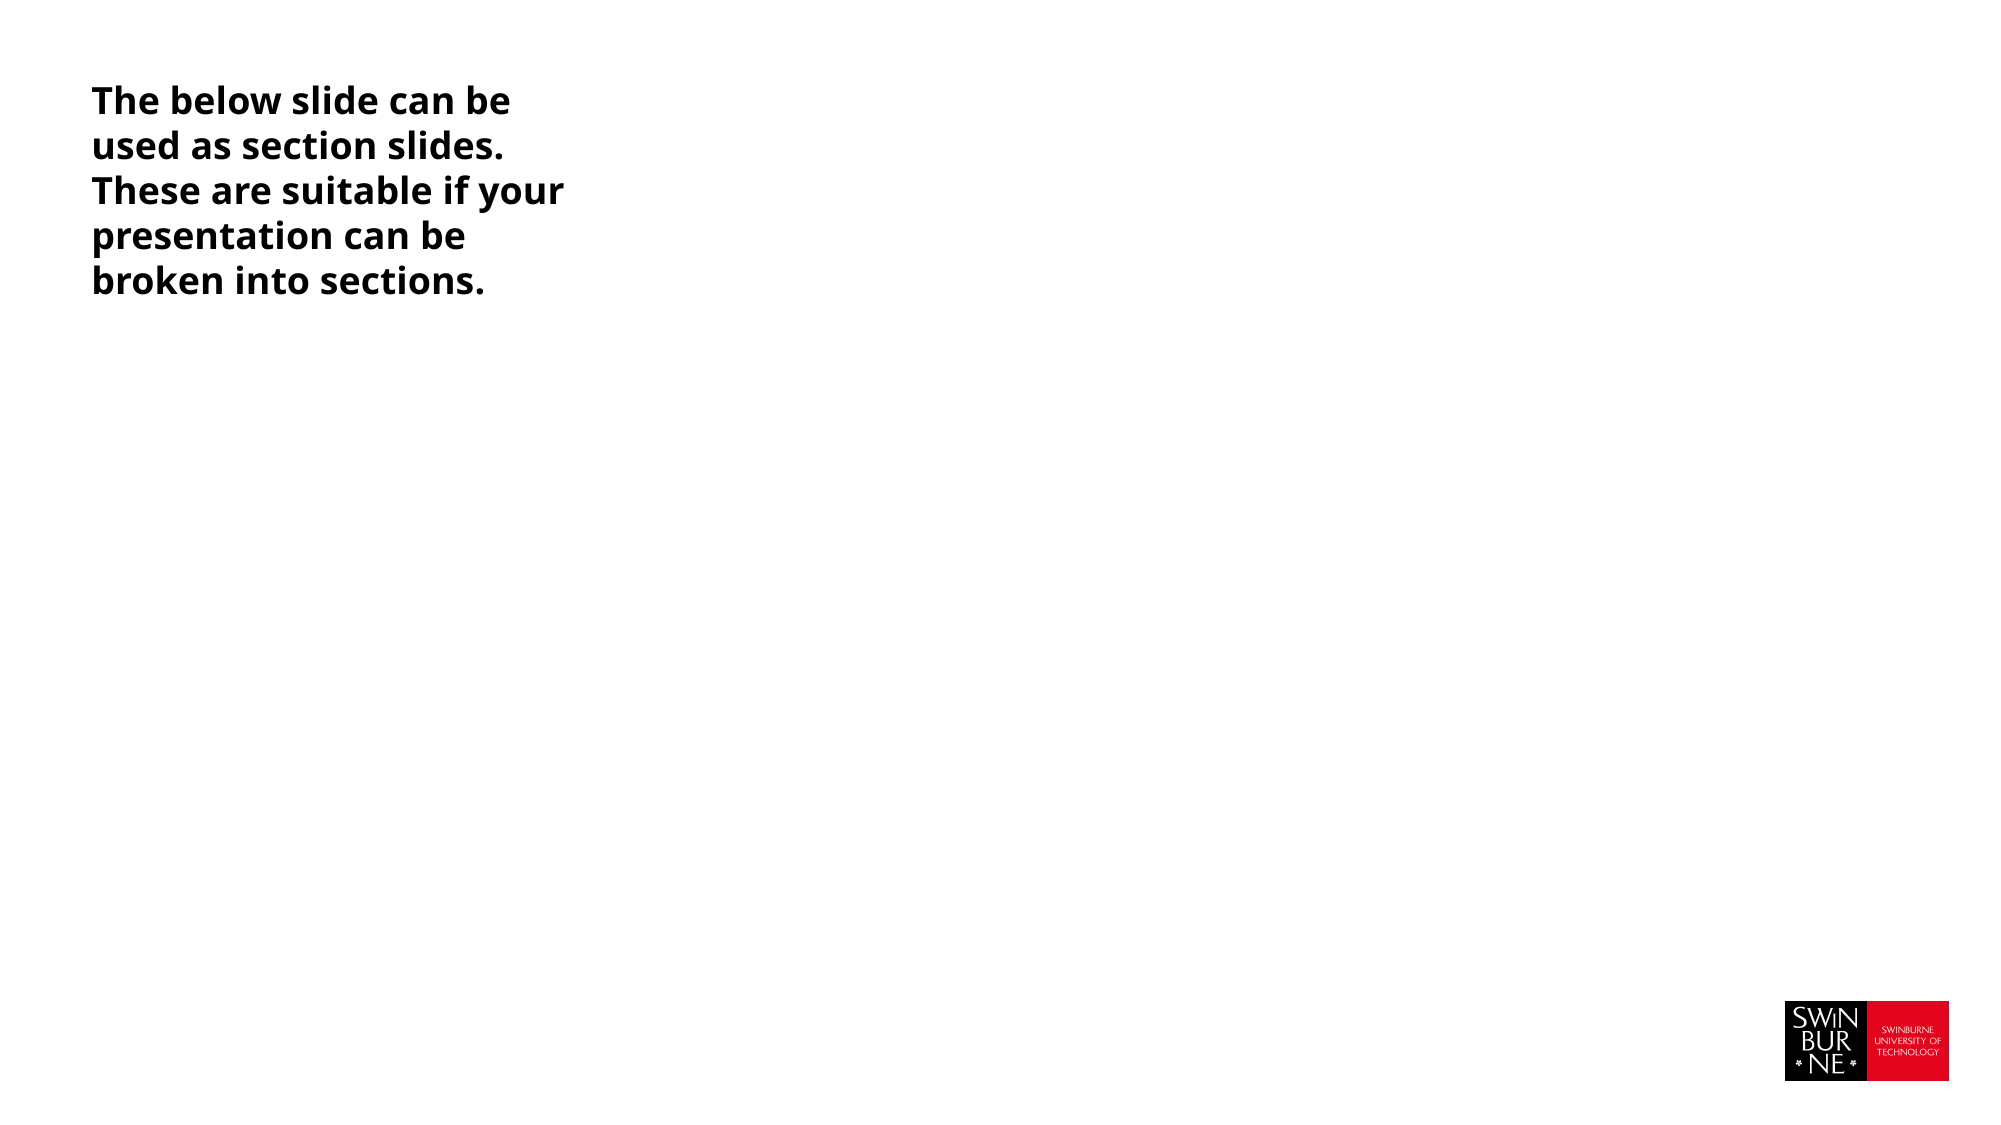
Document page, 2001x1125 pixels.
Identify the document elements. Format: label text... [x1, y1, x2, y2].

picture [1785, 1001, 1949, 1081]
text_box The below slide can be used as section slides. These are suitable if your presentation can be broken into sections. [76, 70, 612, 310]
